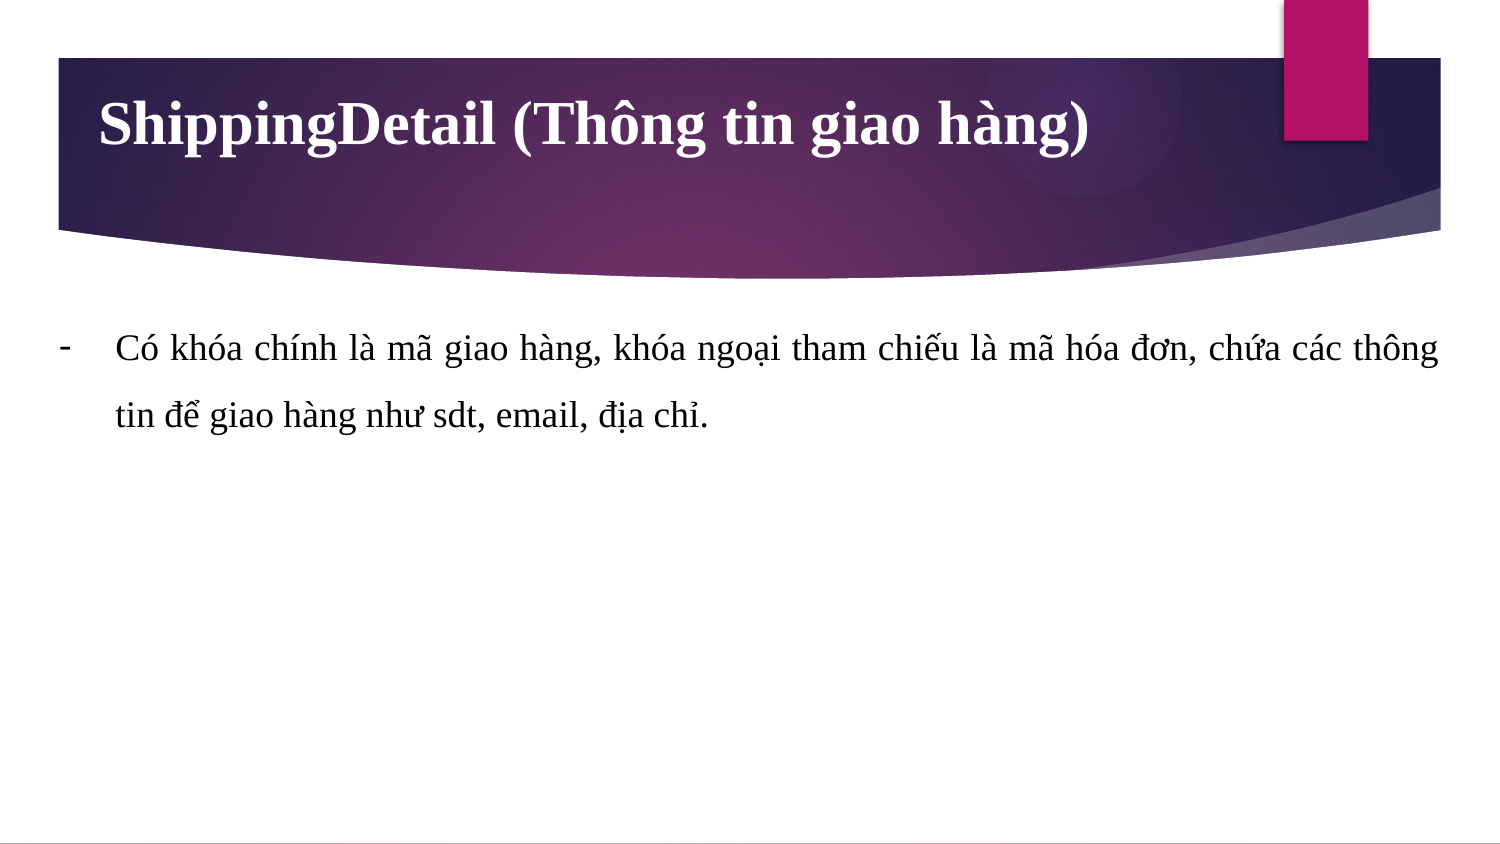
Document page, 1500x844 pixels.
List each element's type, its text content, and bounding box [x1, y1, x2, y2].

text_box ShippingDetail (Thông tin giao hàng) [83, 36, 1291, 164]
text_box Có khóa chính là mã giao hàng, khóa ngoại tham chiếu là mã hóa đơn, chứa các thông tin để giao hàng như sdt, email, địa chỉ. [44, 292, 1456, 443]
